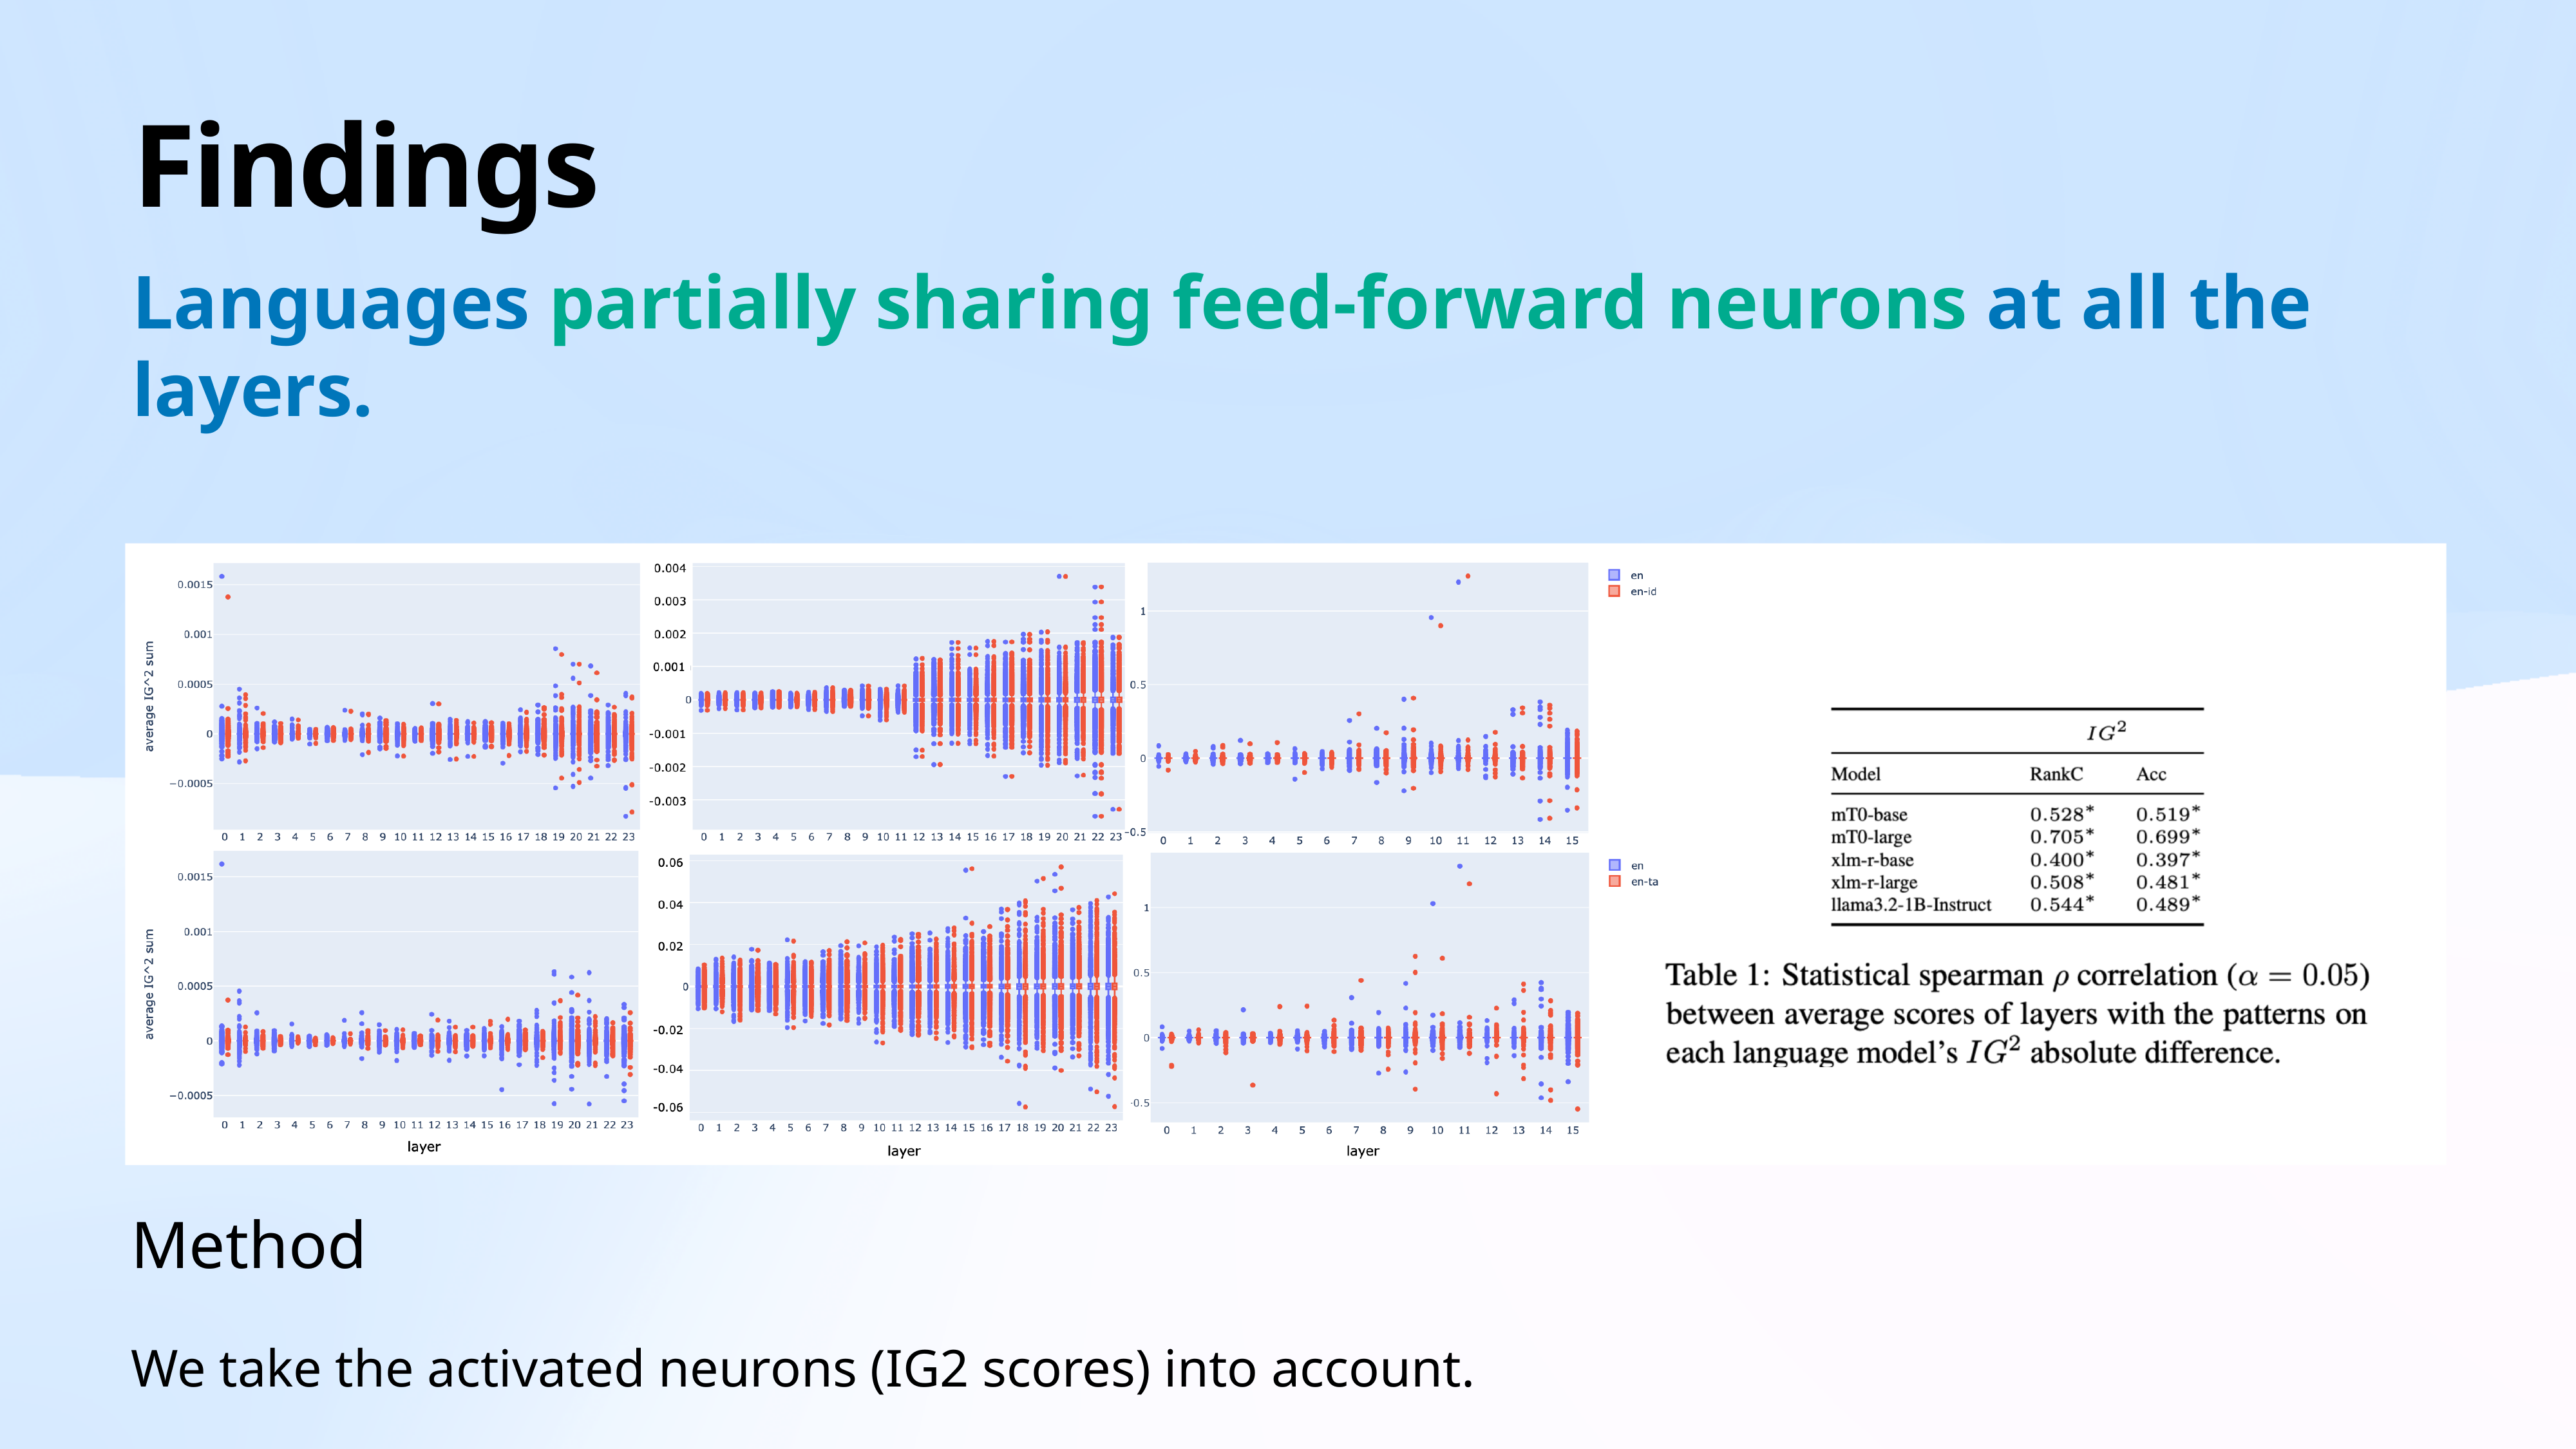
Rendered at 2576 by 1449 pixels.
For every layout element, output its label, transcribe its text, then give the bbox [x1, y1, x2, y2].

title Findings [127, 113, 2449, 250]
text_box Method We take the activated neurons (IG2 scores) into account. [126, 1207, 2447, 1403]
text_box [125, 543, 2447, 1166]
picture [0, 0, 2576, 1449]
list Languages partially sharing feed-forward neurons at all the layers. [127, 250, 2449, 350]
